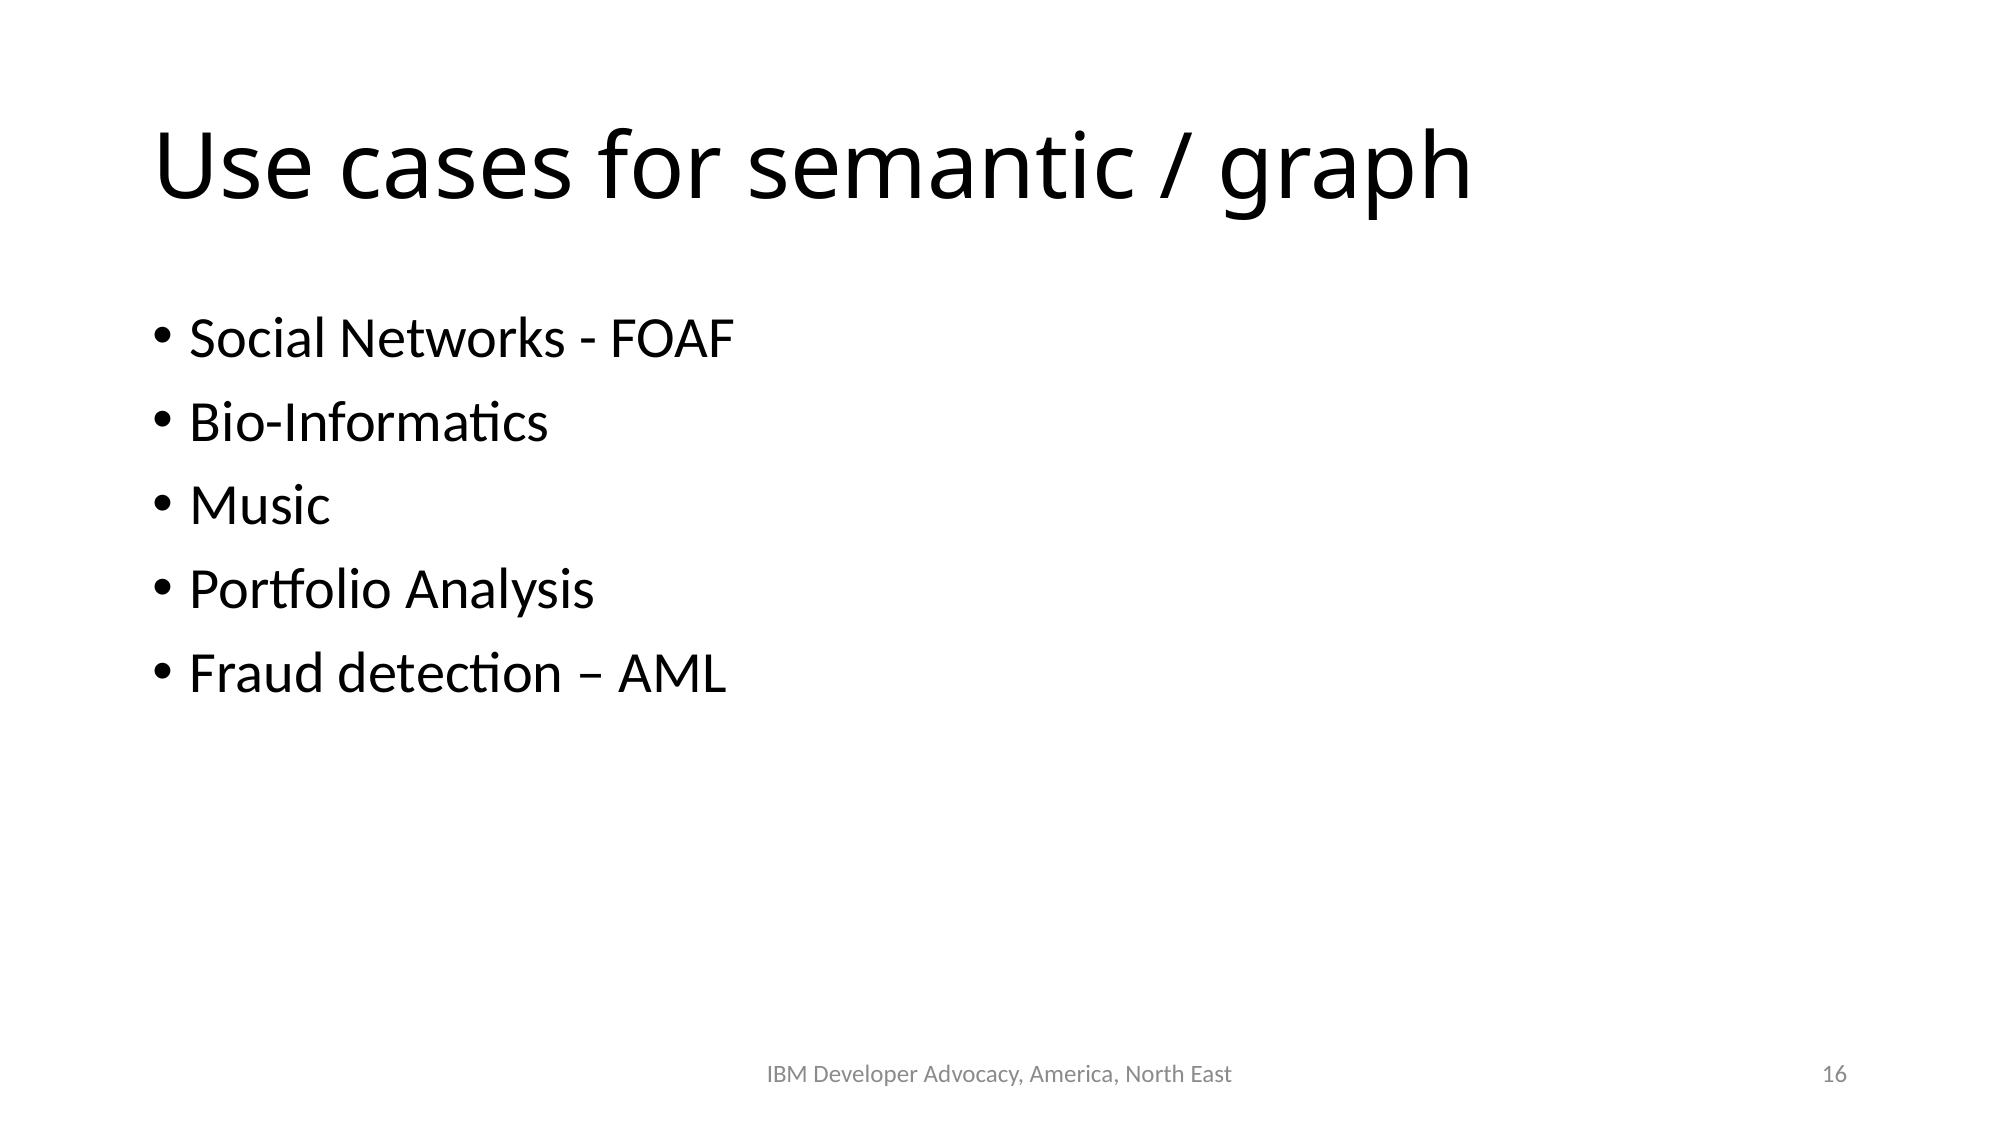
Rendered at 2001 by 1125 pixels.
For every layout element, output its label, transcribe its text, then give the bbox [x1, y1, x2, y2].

title Use cases for semantic / graph [137, 59, 1863, 278]
slide_number 16 [1412, 1042, 1863, 1103]
list Social Networks - FOAF Bio-Informatics Music Portfolio Analysis Fraud detection – AML [137, 299, 1863, 1014]
footer IBM Developer Advocacy, America, North East [662, 1042, 1338, 1103]
